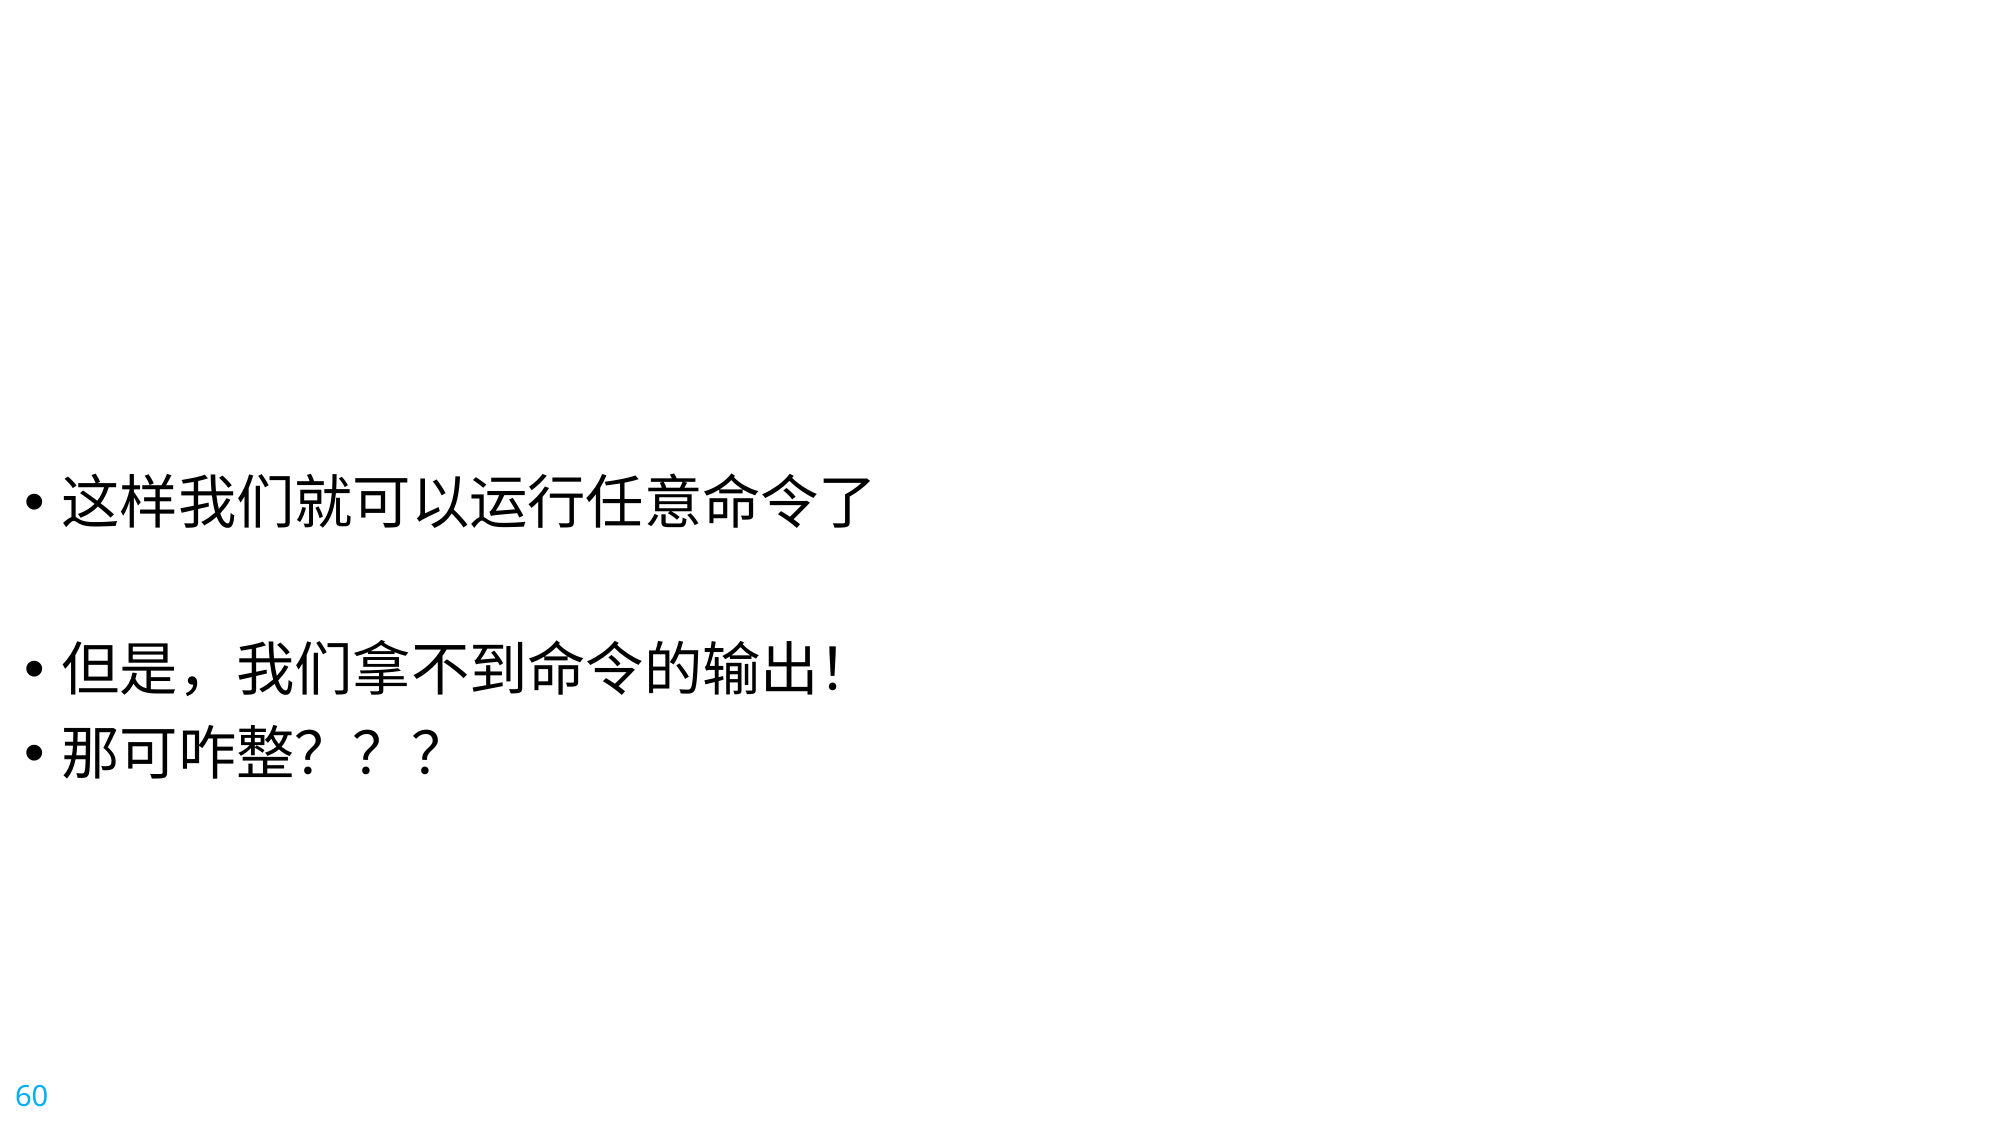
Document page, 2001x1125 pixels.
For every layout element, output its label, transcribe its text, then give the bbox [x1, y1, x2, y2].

slide_number 60 [0, 1065, 131, 1125]
list 这样我们就可以运行任意命令了 但是，我们拿不到命令的输出！ 那可咋整？？？ [9, 146, 1987, 1114]
